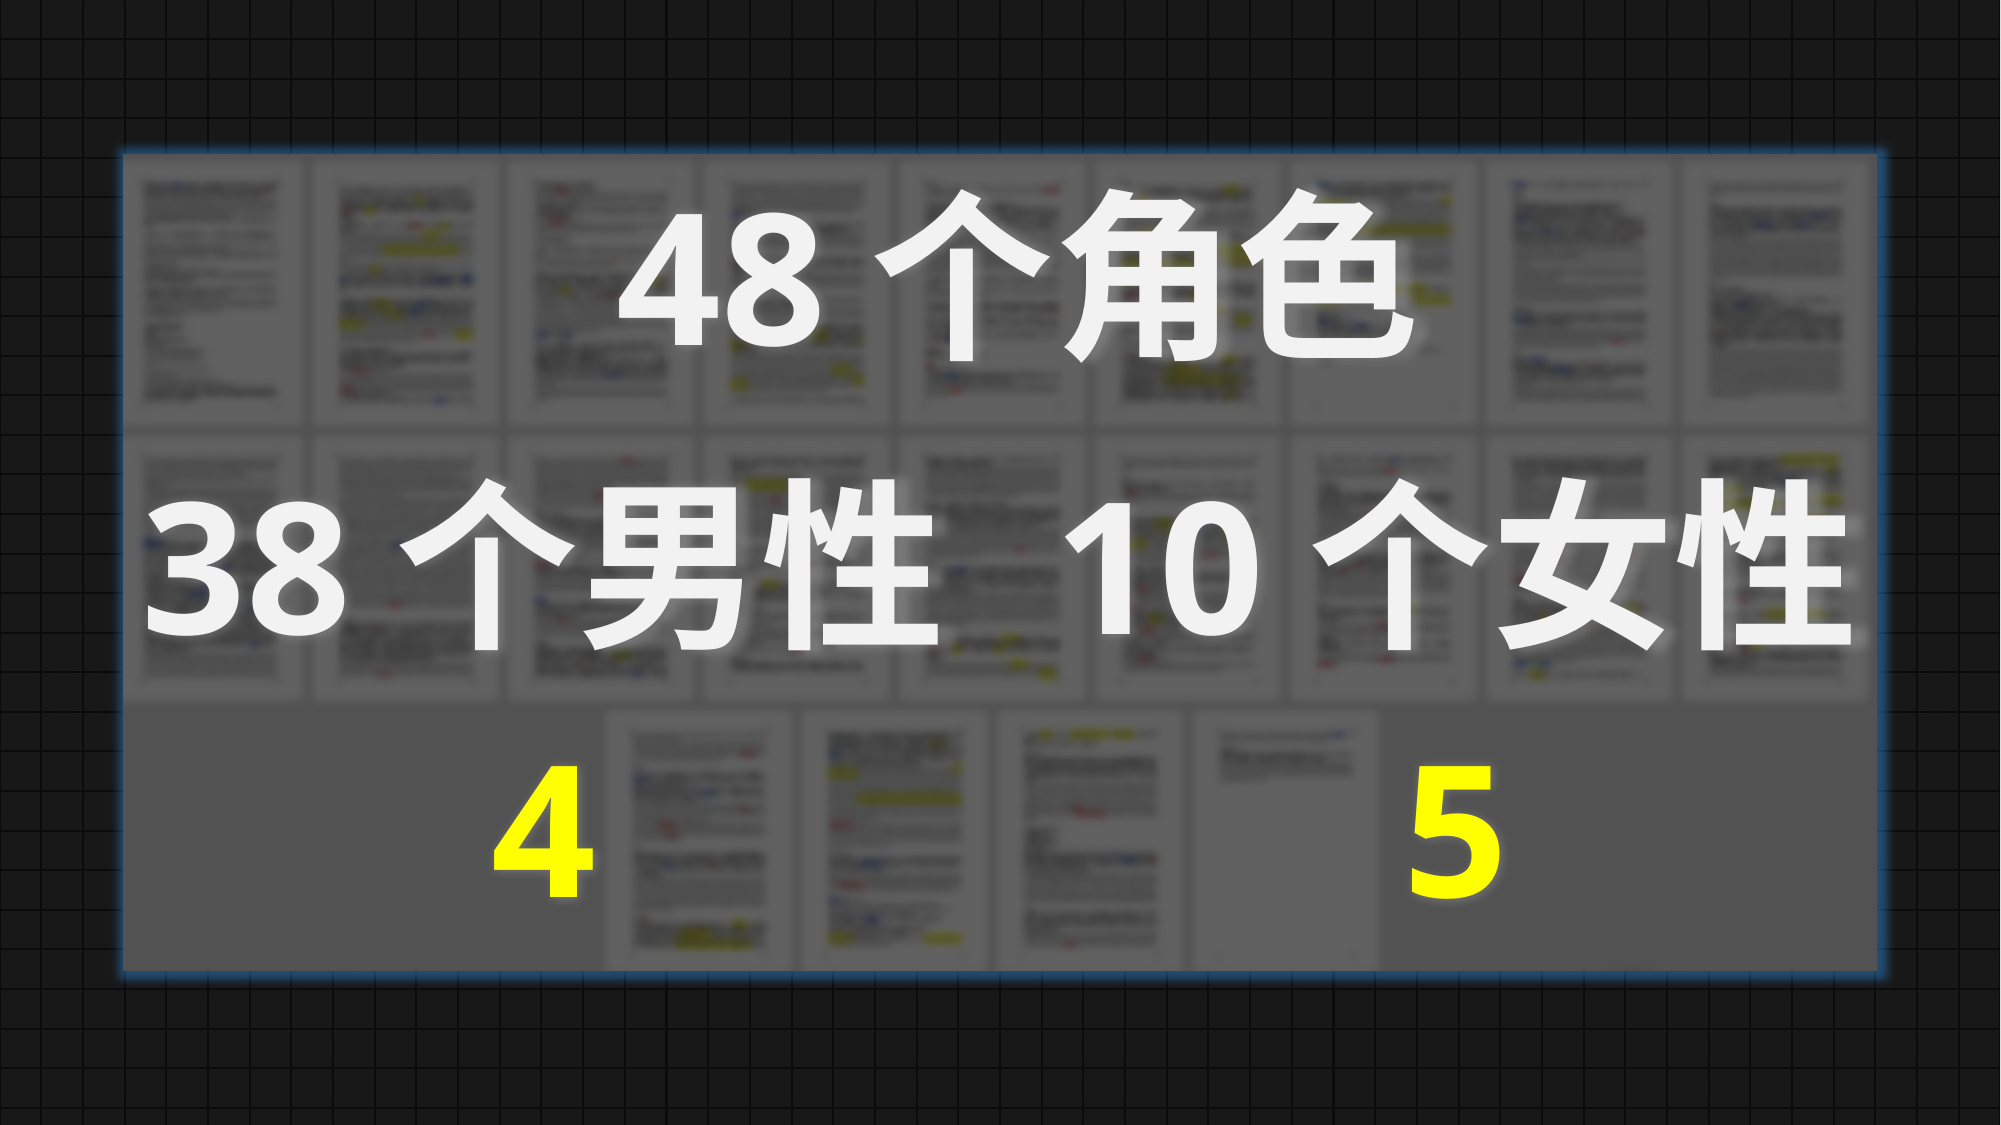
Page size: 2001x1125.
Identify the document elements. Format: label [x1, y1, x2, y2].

picture [122, 154, 1877, 971]
